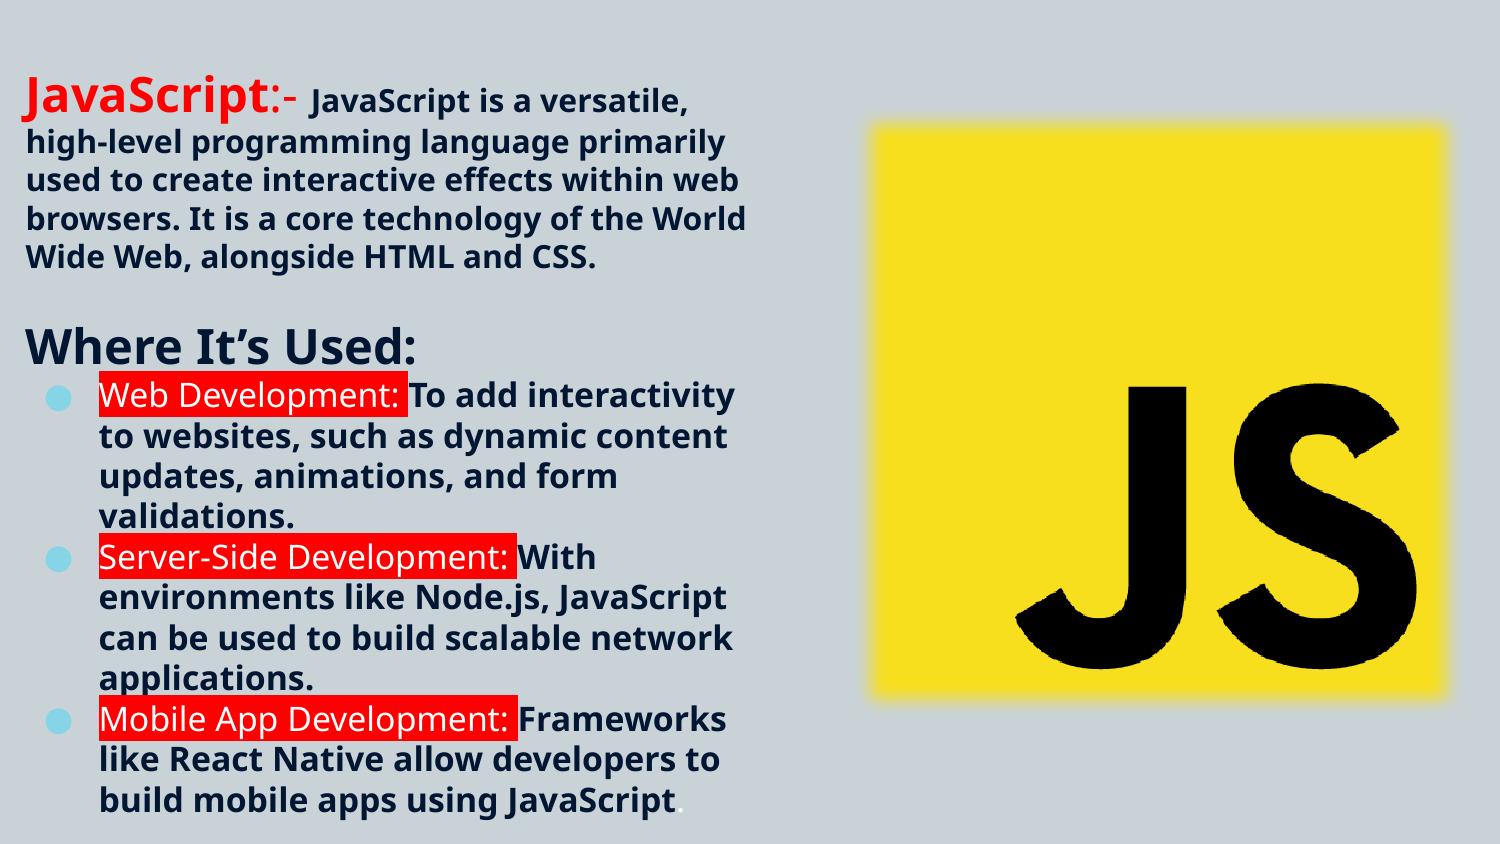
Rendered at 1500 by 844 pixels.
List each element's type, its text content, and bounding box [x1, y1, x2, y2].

list JavaScript:- JavaScript is a versatile, high-level programming language primarily used to create interactive effects within web browsers. It is a core technology of the World Wide Web, alongside HTML and CSS. Where It’s Used: Web Development: To add interactivity to websites, such as dynamic content updates, animations, and form validations. Server-Side Development: With environments like Node.js, JavaScript can be used to build scalable network applications. Mobile App Development: Frameworks like React Native allow developers to build mobile apps using JavaScript. [25, 63, 750, 823]
picture [842, 95, 1473, 726]
